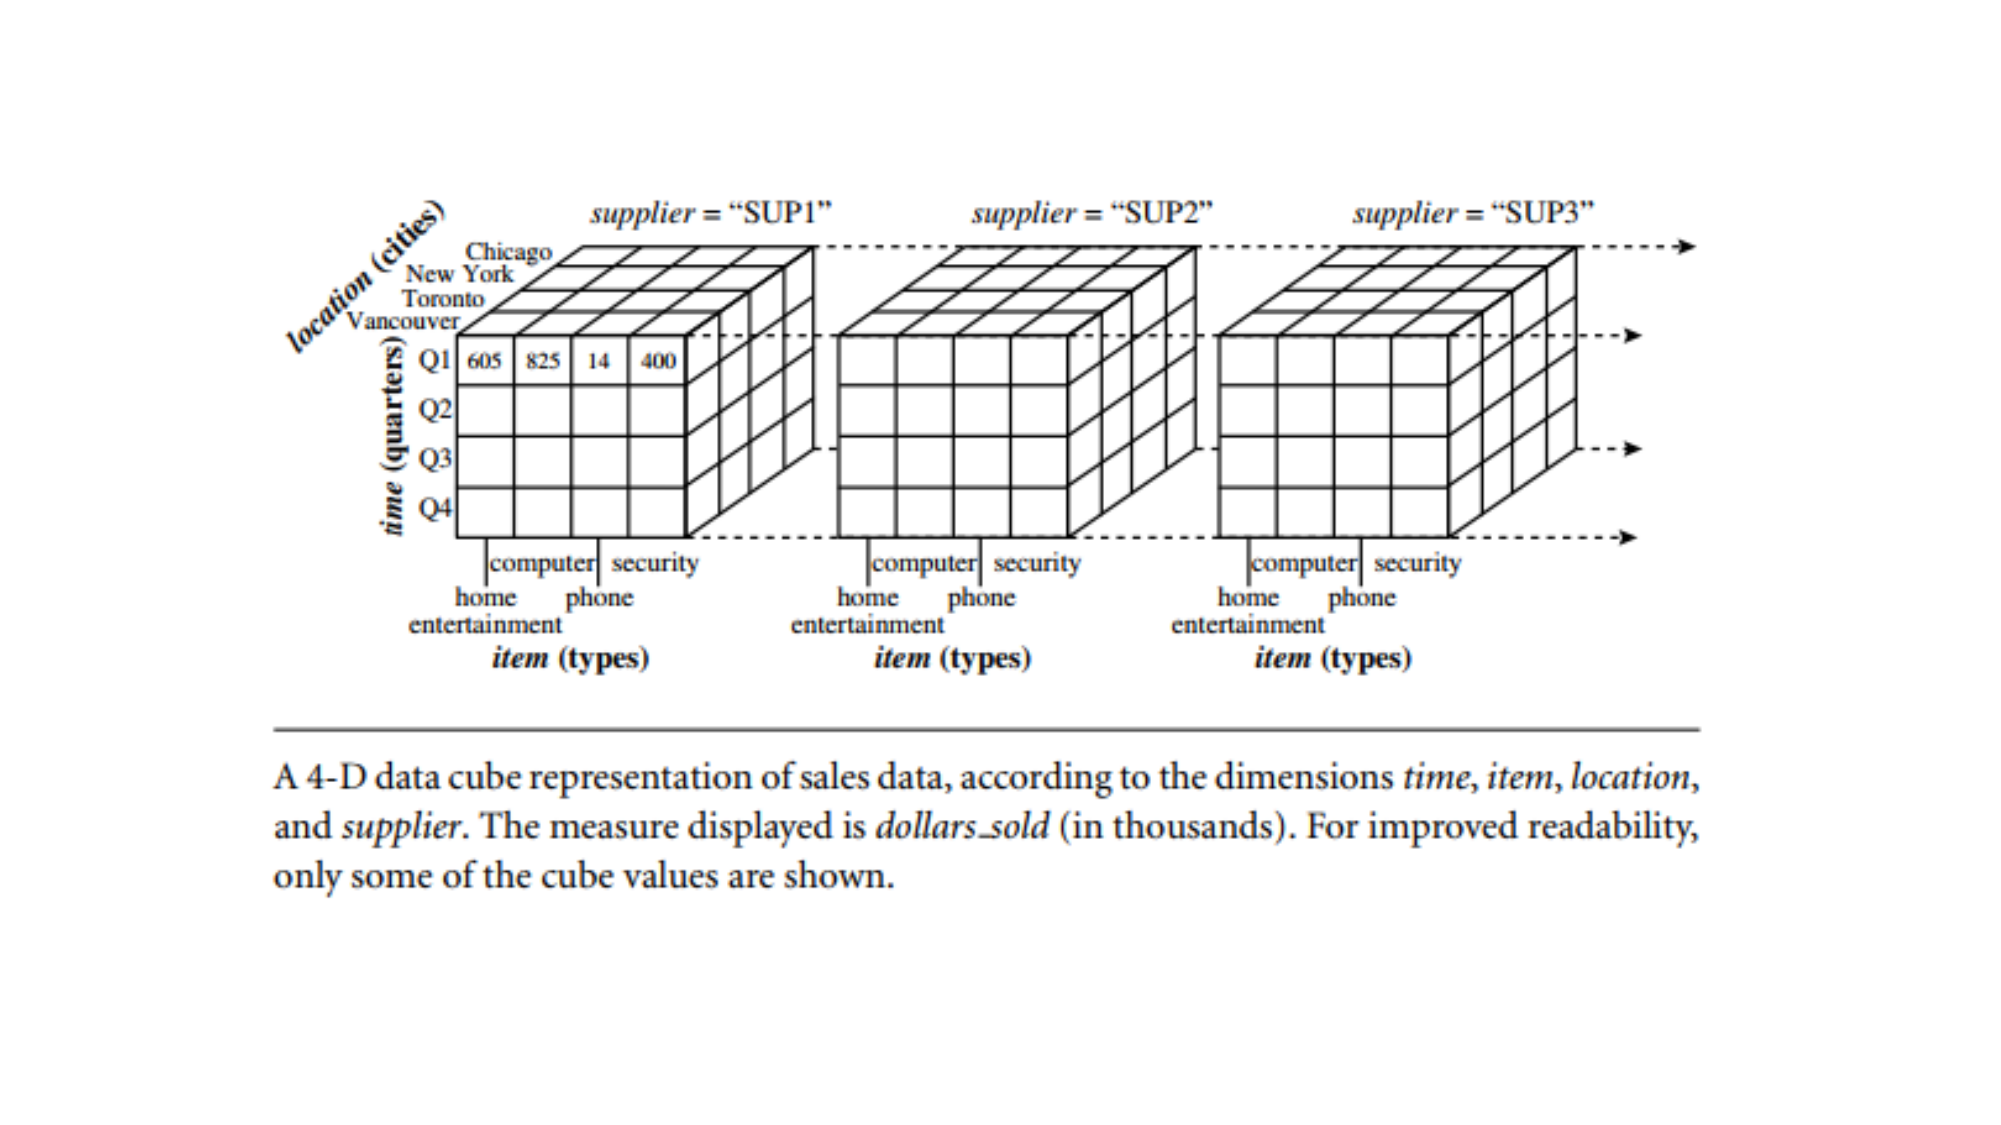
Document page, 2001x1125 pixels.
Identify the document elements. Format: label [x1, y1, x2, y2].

list [264, 137, 1734, 913]
